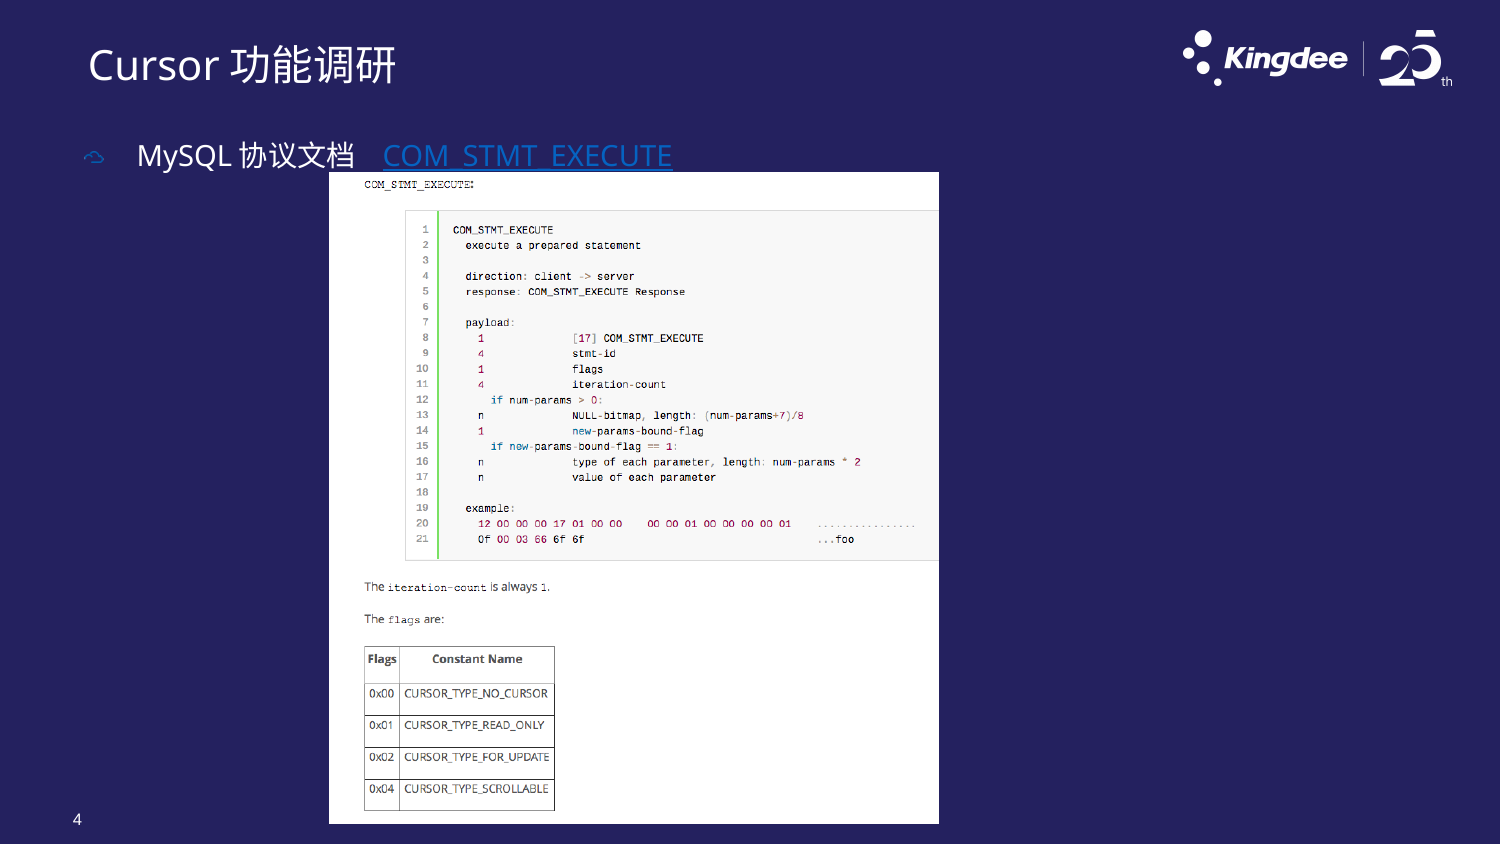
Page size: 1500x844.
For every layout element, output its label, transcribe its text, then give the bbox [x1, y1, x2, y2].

picture [1183, 30, 1452, 36]
title Cursor功能调研 [72, 36, 1452, 123]
picture [80, 146, 101, 168]
text_box MySQL协议文档 COM_STMT_EXECUTE [72, 109, 1330, 792]
picture [329, 172, 939, 824]
